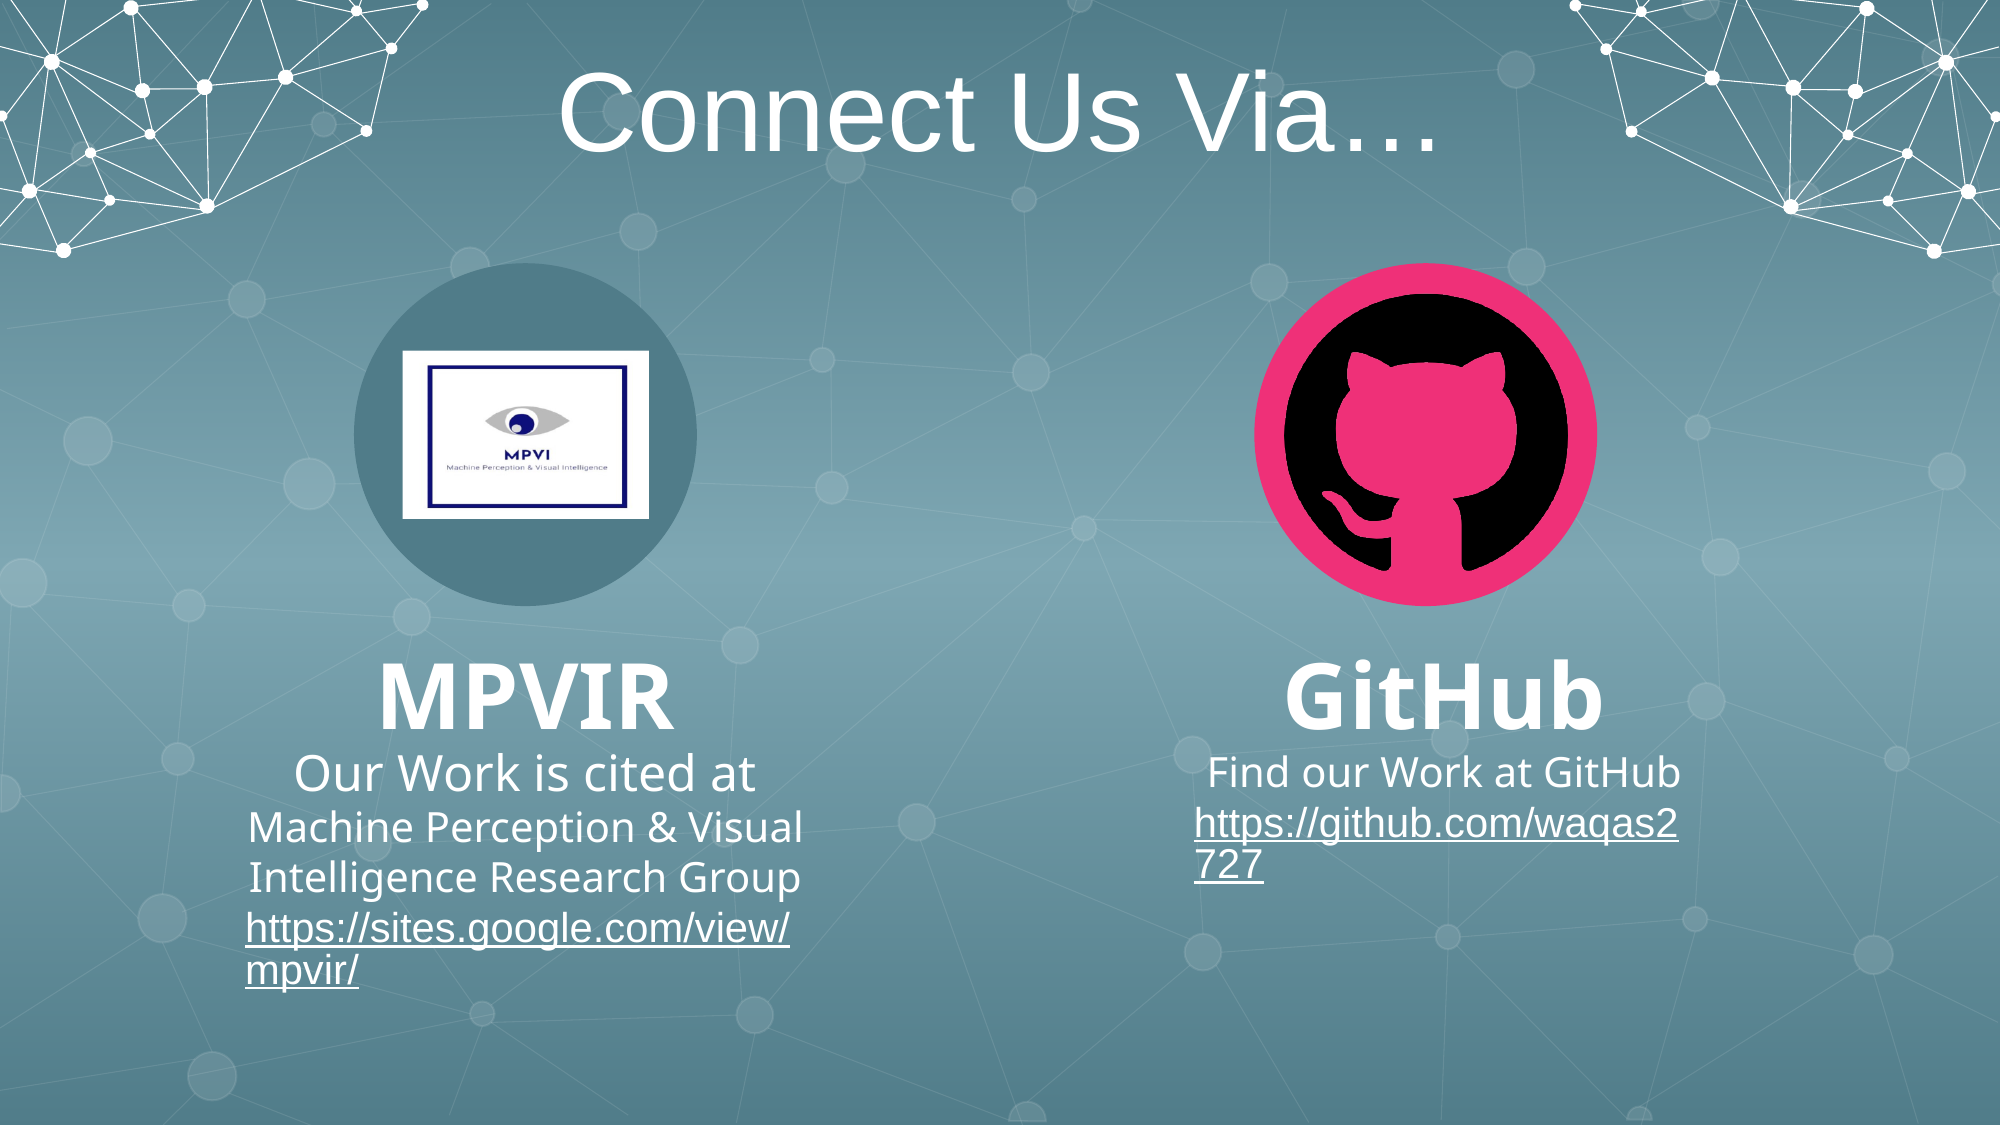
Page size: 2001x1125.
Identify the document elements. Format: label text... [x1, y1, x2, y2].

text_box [1179, 630, 1710, 905]
list Connect Us Via… [53, 55, 1952, 175]
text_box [353, 263, 697, 607]
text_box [1254, 263, 1598, 607]
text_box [230, 630, 821, 1012]
